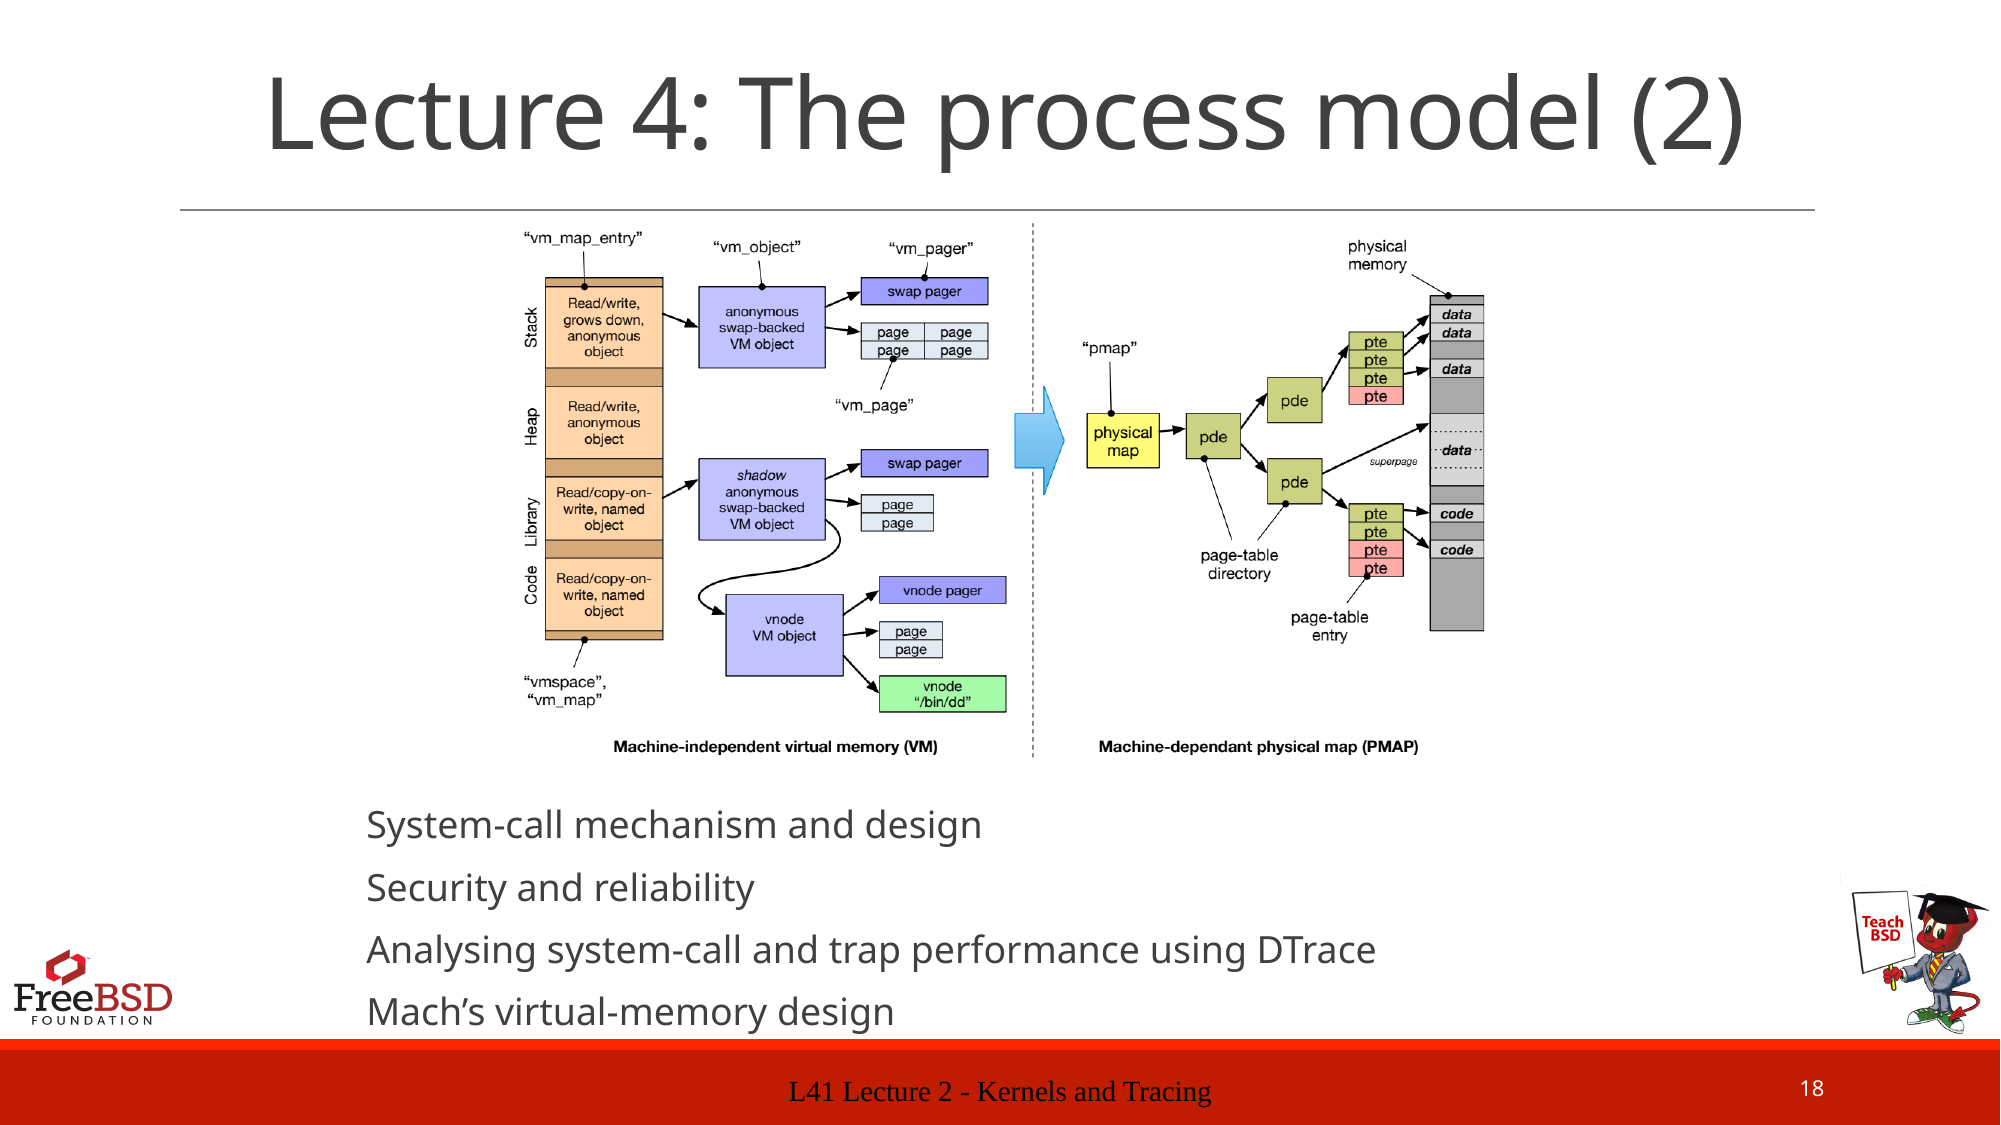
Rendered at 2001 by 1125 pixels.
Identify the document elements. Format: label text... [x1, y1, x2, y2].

picture [1839, 870, 1993, 1055]
slide_number 18 [1624, 1059, 1840, 1120]
picture [515, 221, 1485, 759]
footer L41 Lecture 2 - Kernels and Tracing [604, 1059, 1396, 1120]
list System-call mechanism and design Security and reliability Analysing system-call and trap performance using DTrace Mach’s virtual-memory design [353, 799, 1647, 1043]
title Lecture 4: The process model (2) [180, 47, 1830, 191]
